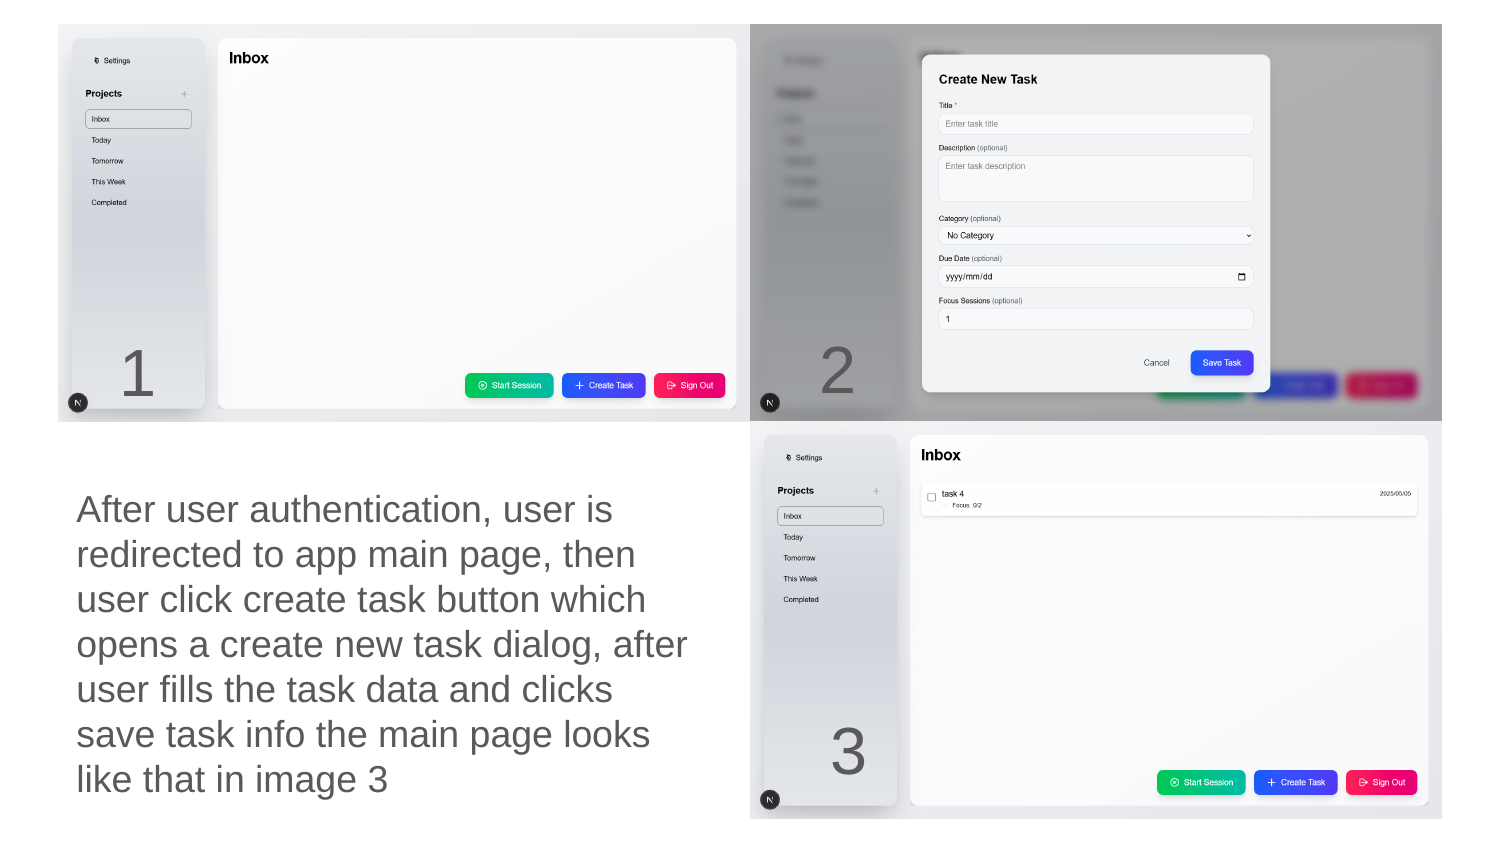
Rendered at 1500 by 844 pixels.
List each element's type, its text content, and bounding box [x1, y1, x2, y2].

picture [58, 24, 1442, 819]
text_box After user authentication, user is redirected to app main page, then user click create task button which opens a create new task dialog, after user fills the task data and clicks save task info the main page looks like that in image 3 [61, 469, 708, 819]
